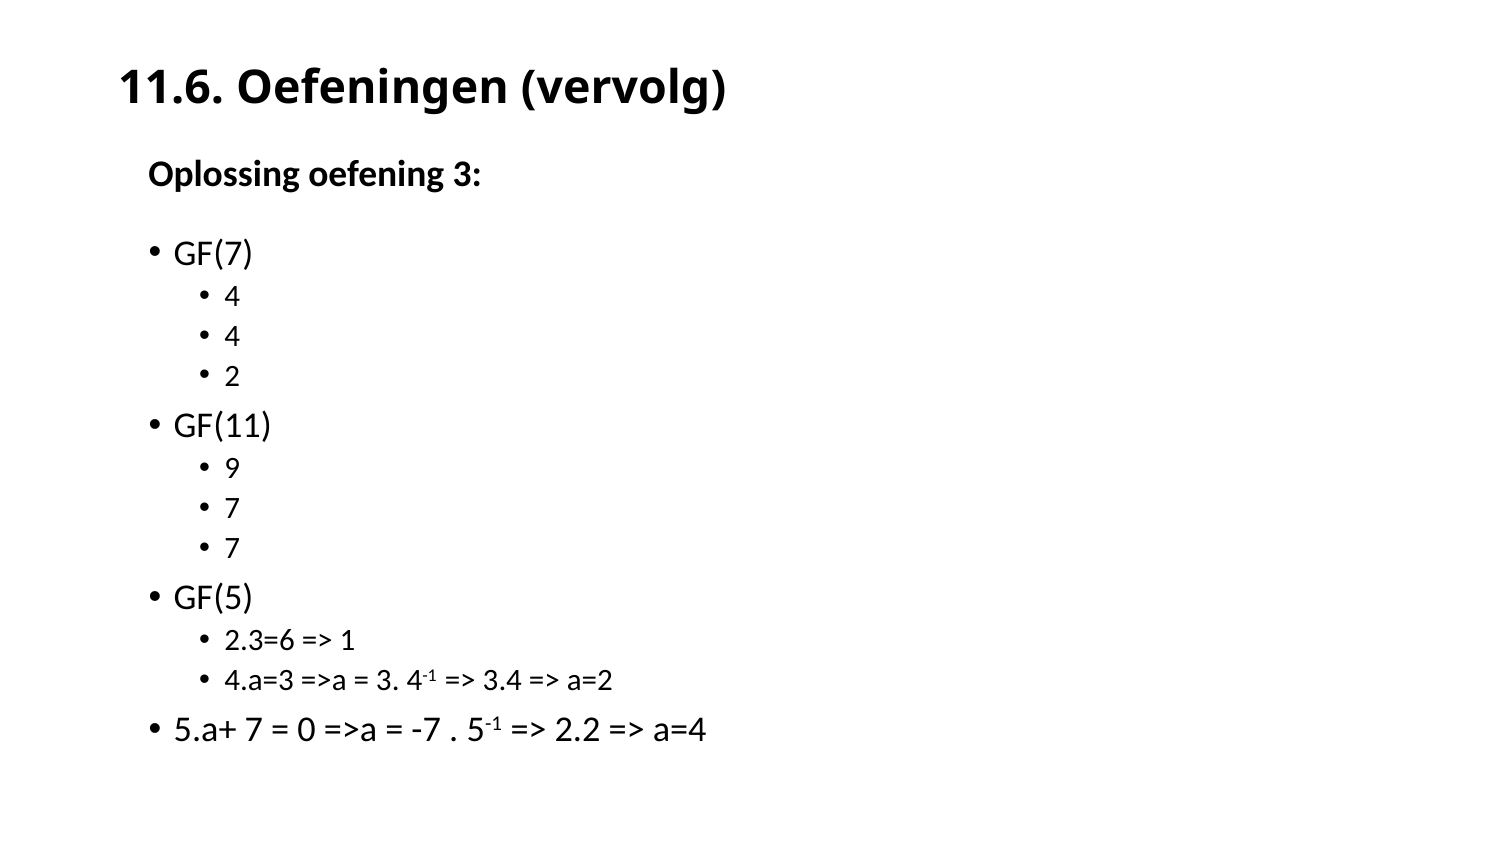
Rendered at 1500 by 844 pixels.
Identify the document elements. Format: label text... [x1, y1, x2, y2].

text_box Oplossing oefening 3: [133, 141, 682, 201]
list GF(7) 4 4 2 GF(11) 9 7 7 GF(5) 2.3=6 => 1 4.a=3 =>a = 3. 4-1 => 3.4 => a=2 5.a+ 7 = 0 =>a = -7 . 5-1 => 2.2 => a=4 [133, 226, 1220, 762]
title 11.6. Oefeningen (vervolg) [103, 55, 1397, 178]
